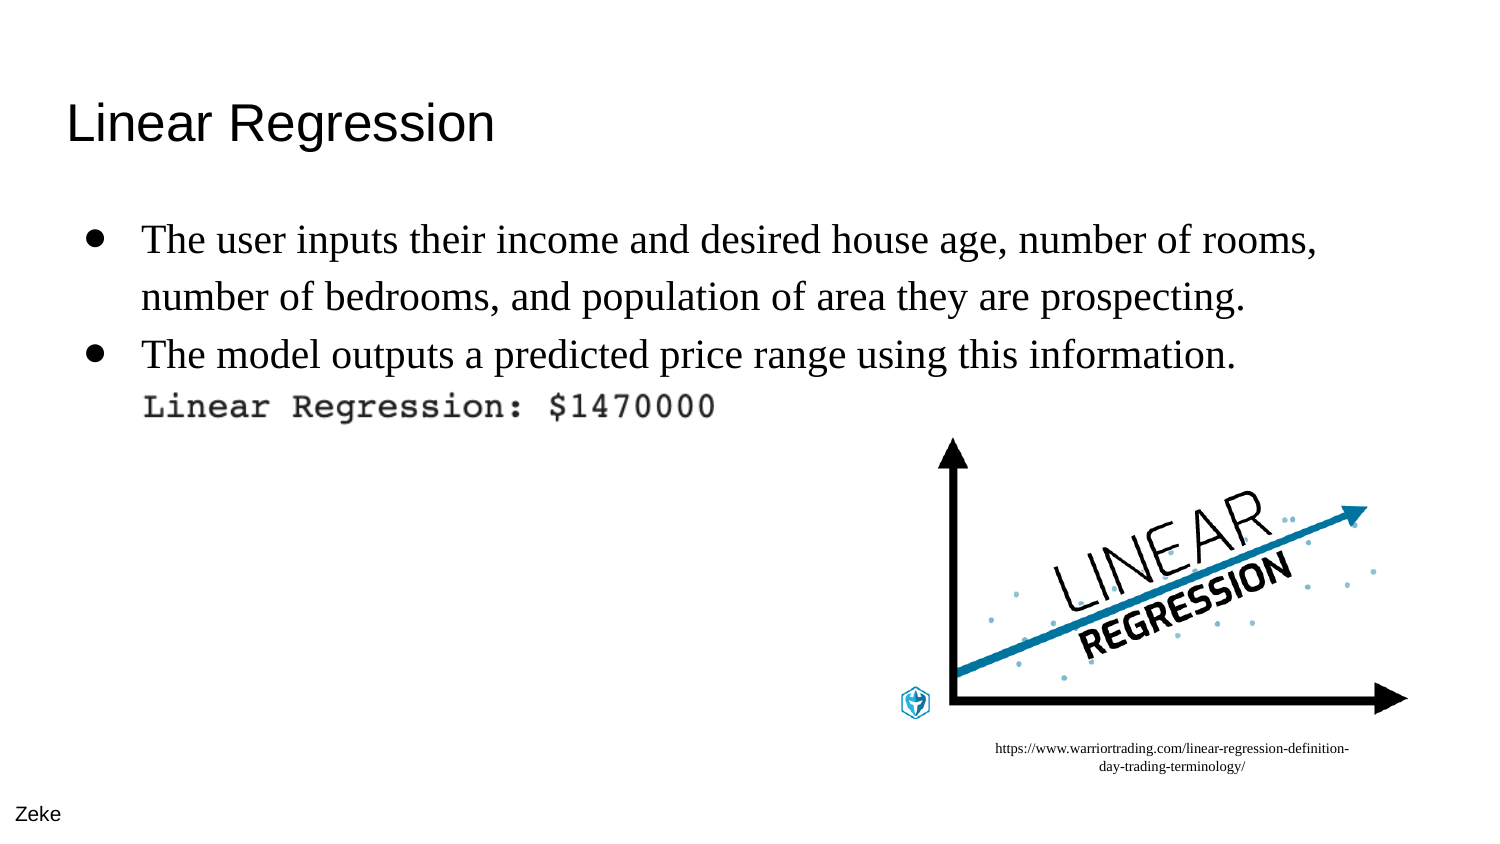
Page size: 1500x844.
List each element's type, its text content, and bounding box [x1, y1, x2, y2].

picture [895, 421, 1450, 726]
list The user inputs their income and desired house age, number of rooms, number of bedrooms, and population of area they are prospecting. The model outputs a predicted price range using this information. [51, 189, 1449, 750]
title Linear Regression [51, 72, 1449, 167]
text_box Zeke [0, 788, 140, 839]
picture [126, 381, 733, 438]
text_box https://www.warriortrading.com/linear-regression-definition-day-trading-terminology/ [972, 733, 1373, 790]
